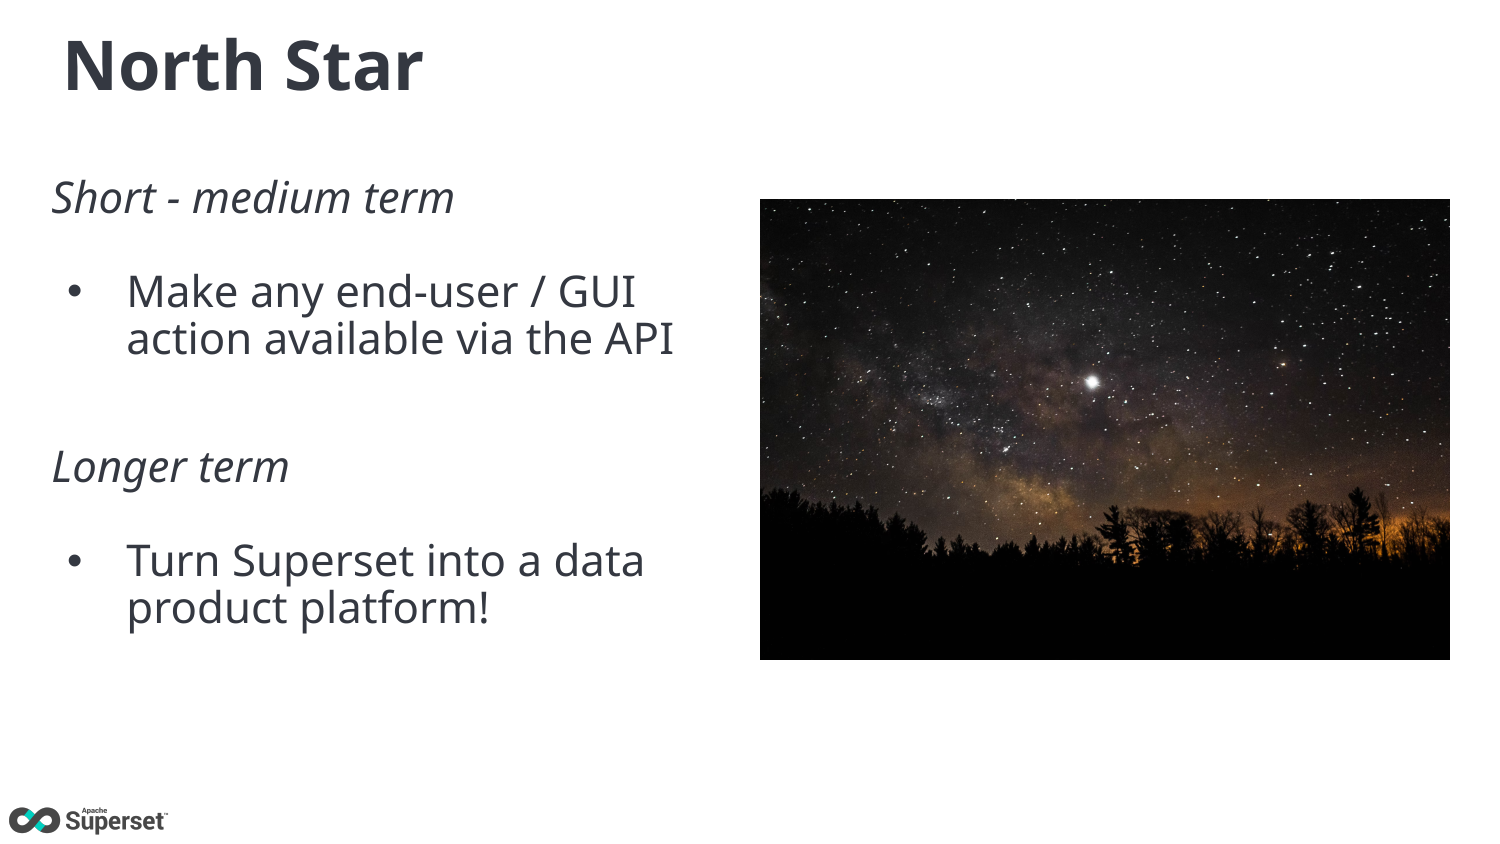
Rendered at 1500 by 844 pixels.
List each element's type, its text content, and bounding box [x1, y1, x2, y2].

picture [6, 805, 170, 836]
picture [760, 199, 1451, 660]
list Short - medium term Make any end-user / GUI action available via the API Longer term Turn Superset into a data product platform! [40, 170, 730, 731]
title North Star [51, 25, 1449, 120]
